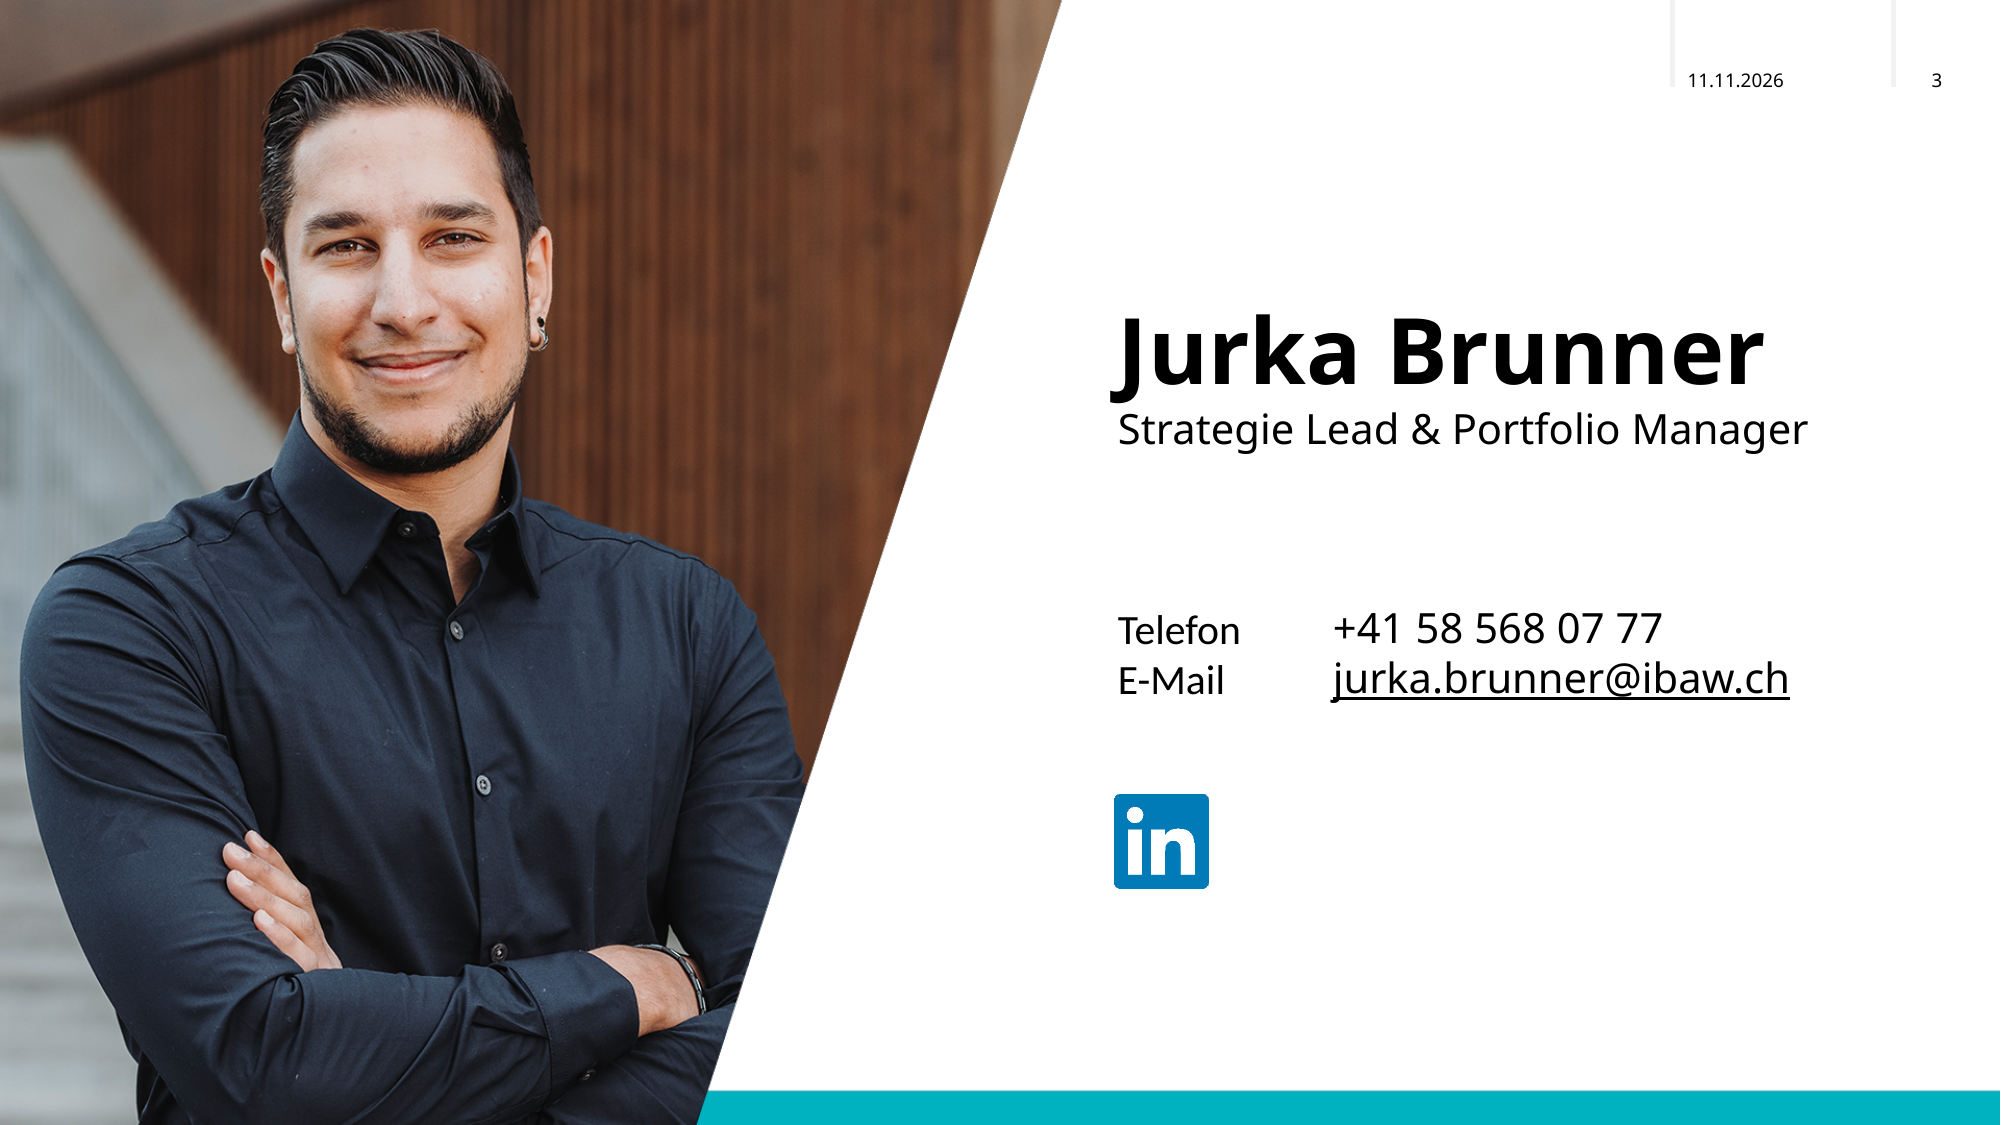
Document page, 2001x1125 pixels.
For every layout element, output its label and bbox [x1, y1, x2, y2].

list [0, 0, 2000, 1125]
picture [1129, 830, 1141, 874]
picture [1128, 808, 1142, 822]
picture [1074, 792, 1248, 890]
picture [1152, 829, 1194, 874]
